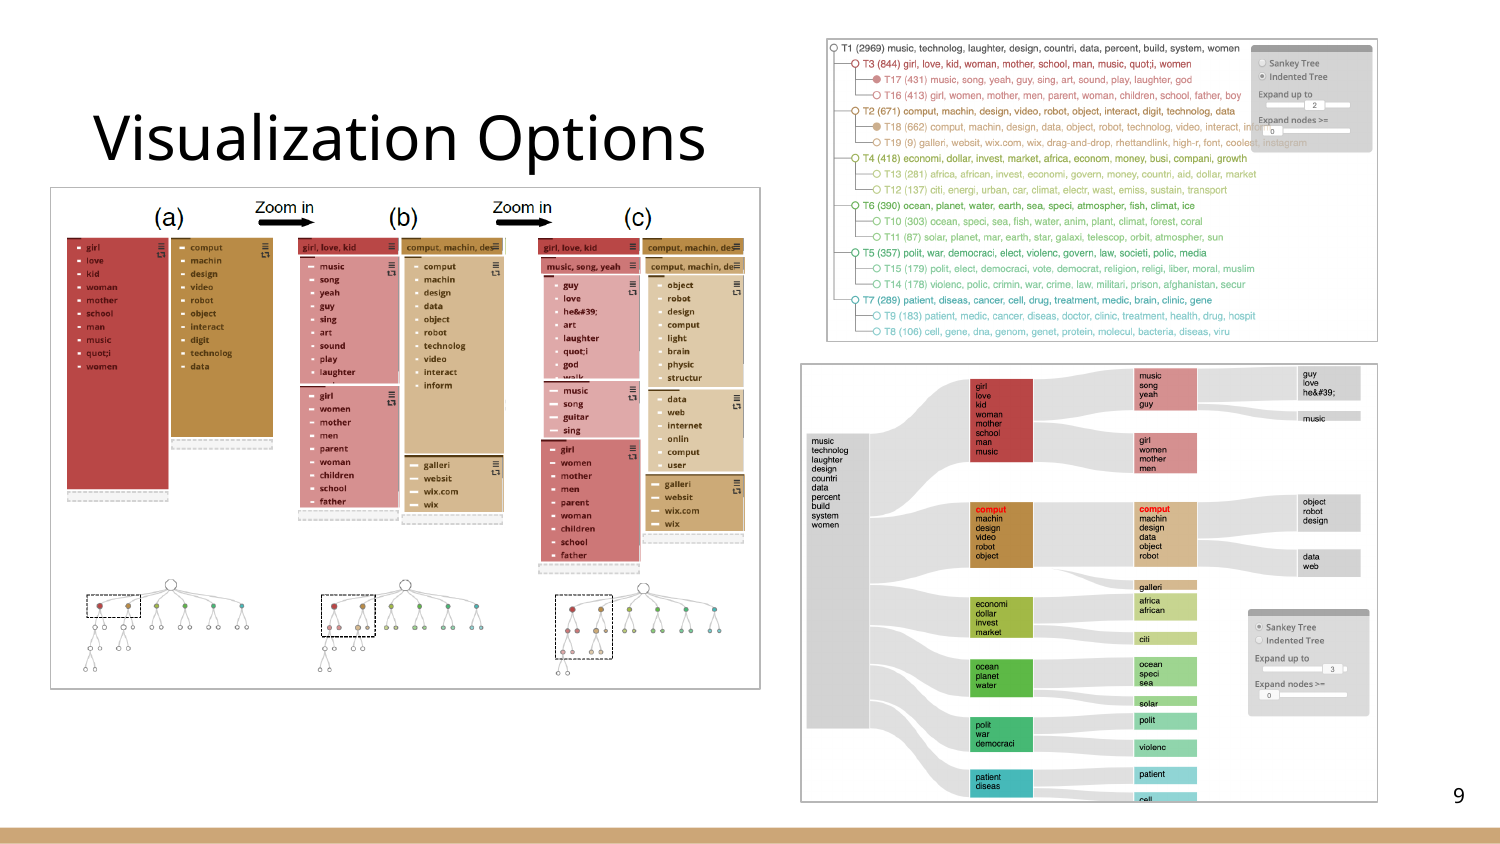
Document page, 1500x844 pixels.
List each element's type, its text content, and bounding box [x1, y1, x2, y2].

title Visualization Options [51, 51, 750, 186]
picture [827, 39, 1378, 341]
picture [801, 364, 1378, 802]
picture [50, 187, 760, 689]
slide_number ‹#› [1389, 764, 1480, 830]
